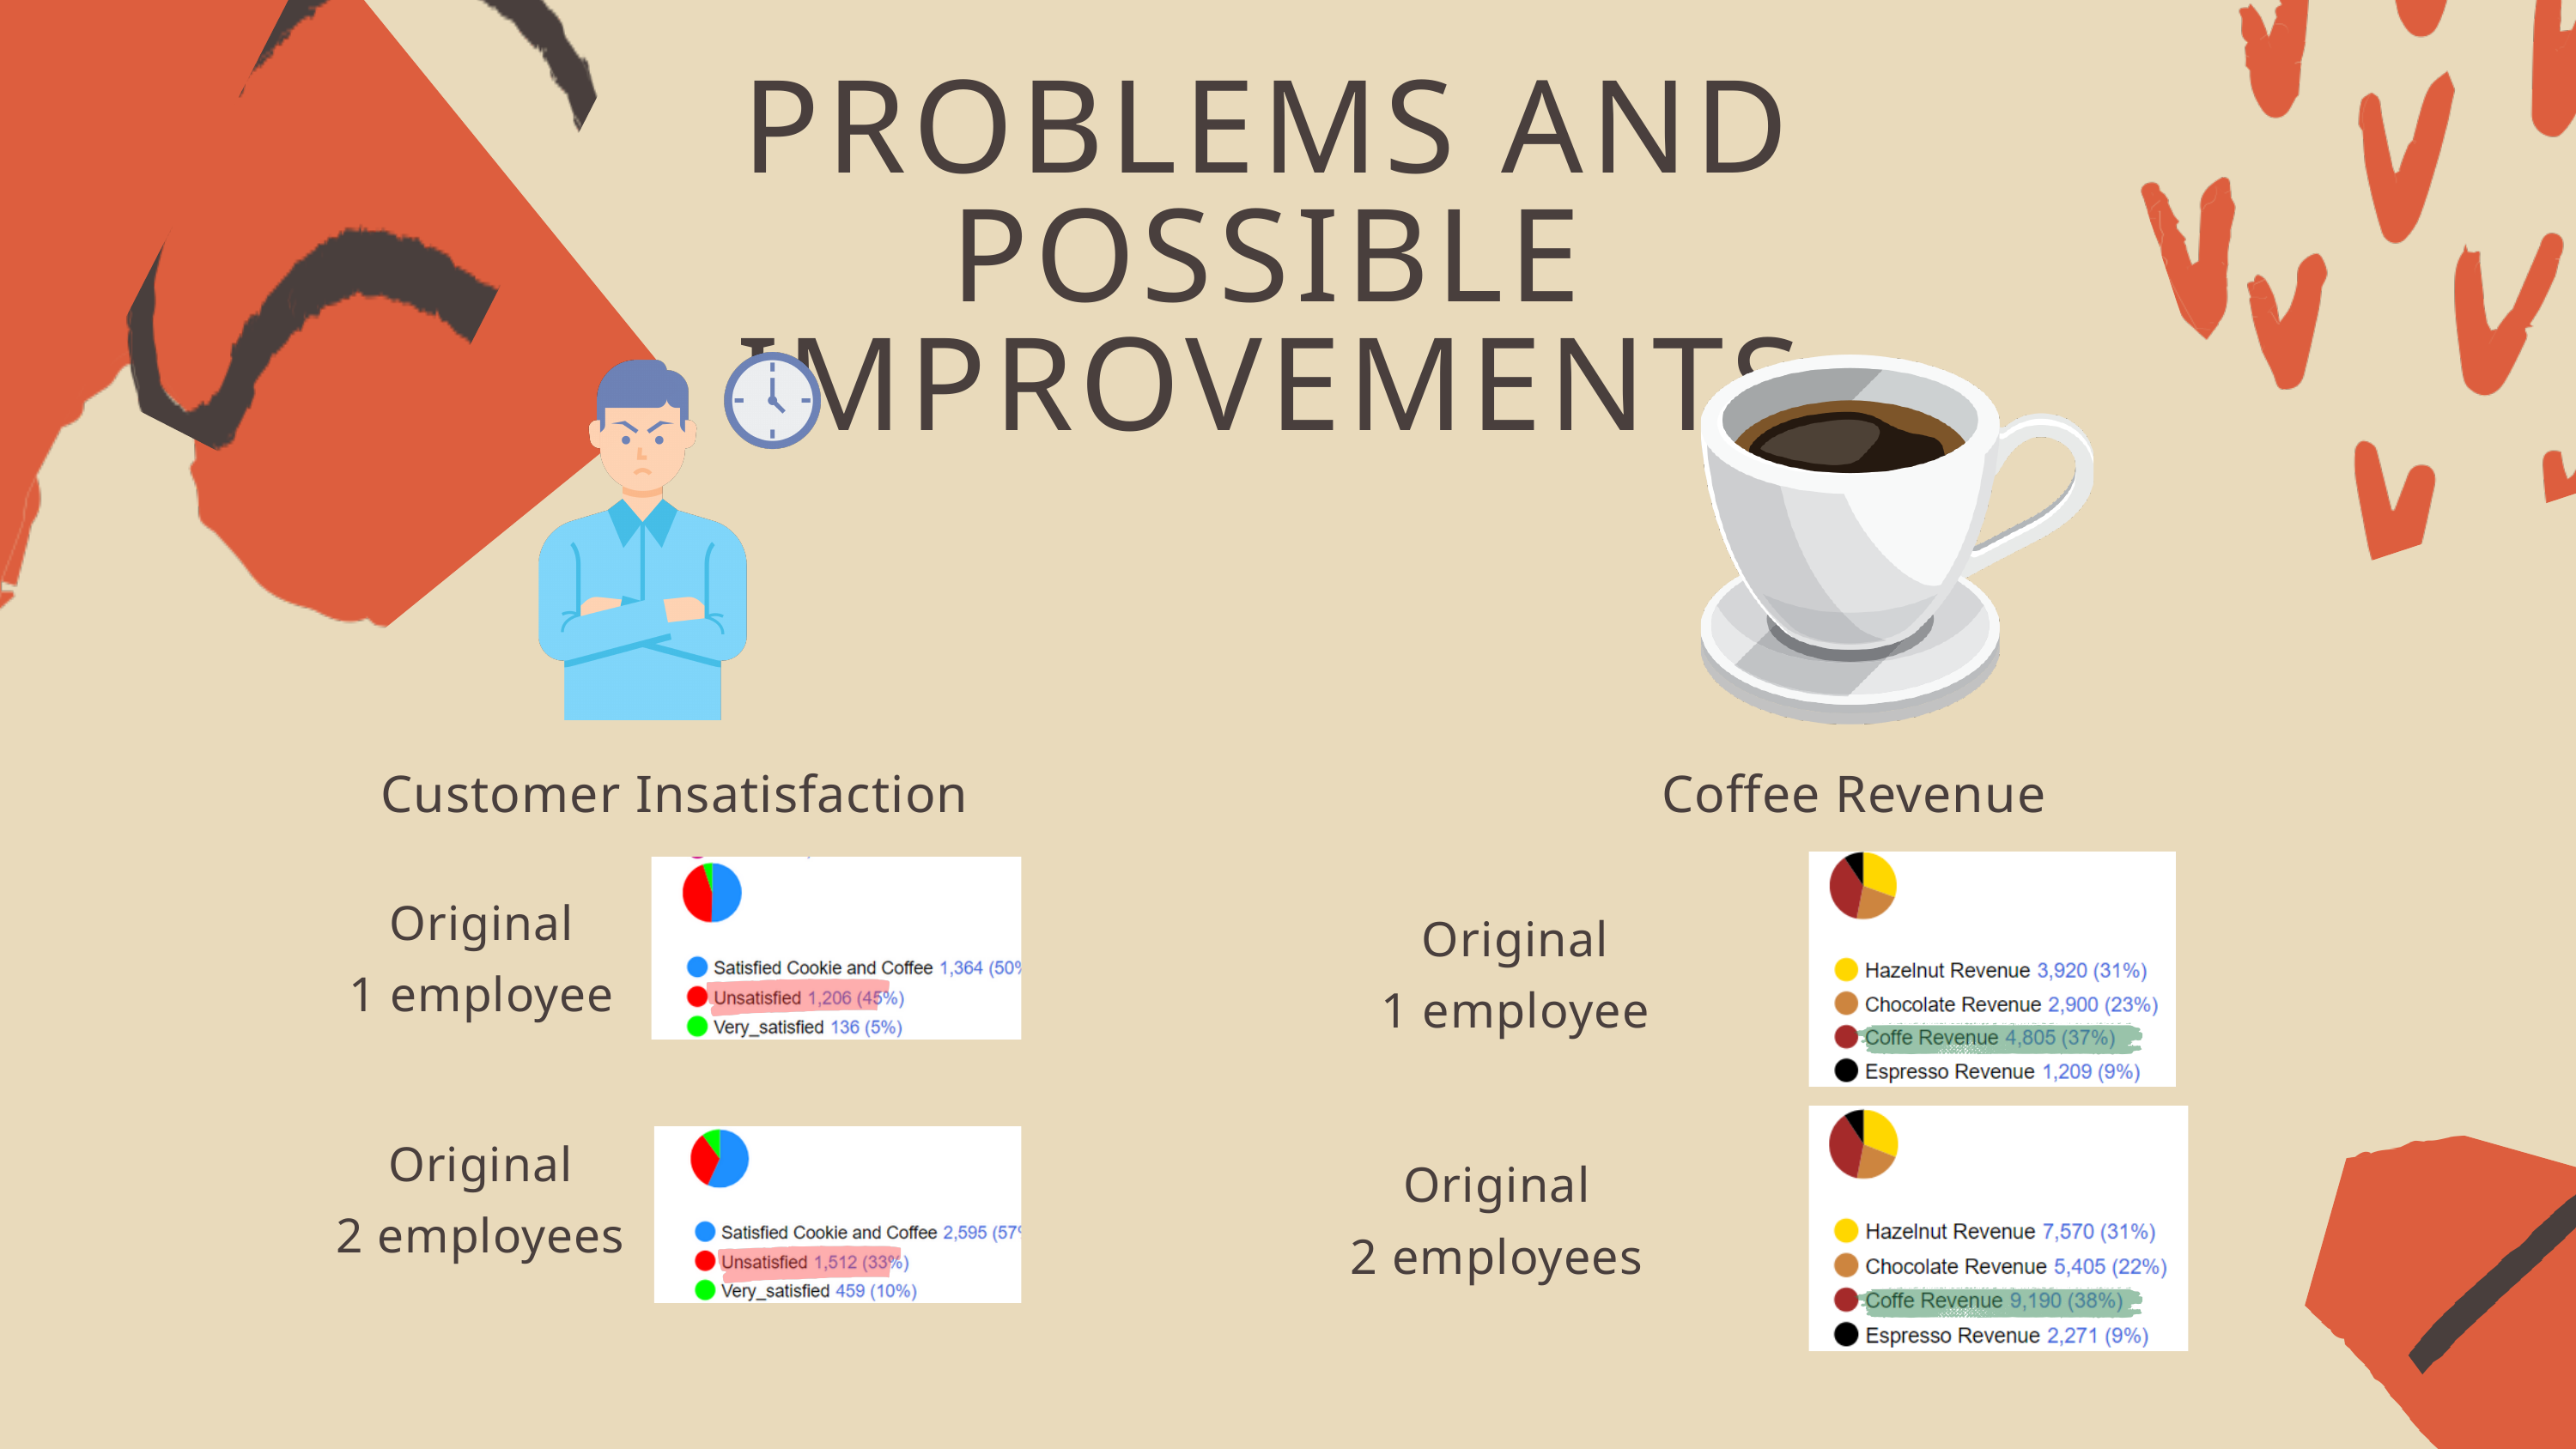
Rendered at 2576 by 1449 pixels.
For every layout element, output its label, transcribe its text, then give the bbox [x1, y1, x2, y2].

text_box [2093, 0, 2576, 593]
text_box [538, 352, 821, 720]
text_box [2354, 1119, 2576, 1449]
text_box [567, 55, 1971, 427]
text_box Original 2 employees [1269, 1140, 1724, 1284]
text_box Original 2 employees [255, 1120, 706, 1263]
text_box [651, 857, 1022, 1040]
text_box [1808, 852, 2177, 1087]
text_box [1854, 1022, 2143, 1055]
text_box Customer Insatisfaction [339, 746, 1011, 822]
text_box [1700, 355, 2094, 724]
text_box Coffee Revenue [1638, 746, 2070, 822]
text_box Original 1 employee [256, 879, 651, 1022]
text_box [0, 0, 563, 941]
text_box [1854, 1287, 2143, 1319]
text_box [718, 1246, 902, 1283]
text_box Original 1 employee [1288, 894, 1743, 1038]
text_box [90, 0, 640, 531]
text_box [706, 979, 890, 1016]
text_box [2263, 1106, 2529, 1449]
text_box [1808, 1106, 2189, 1351]
text_box [653, 1126, 1022, 1303]
